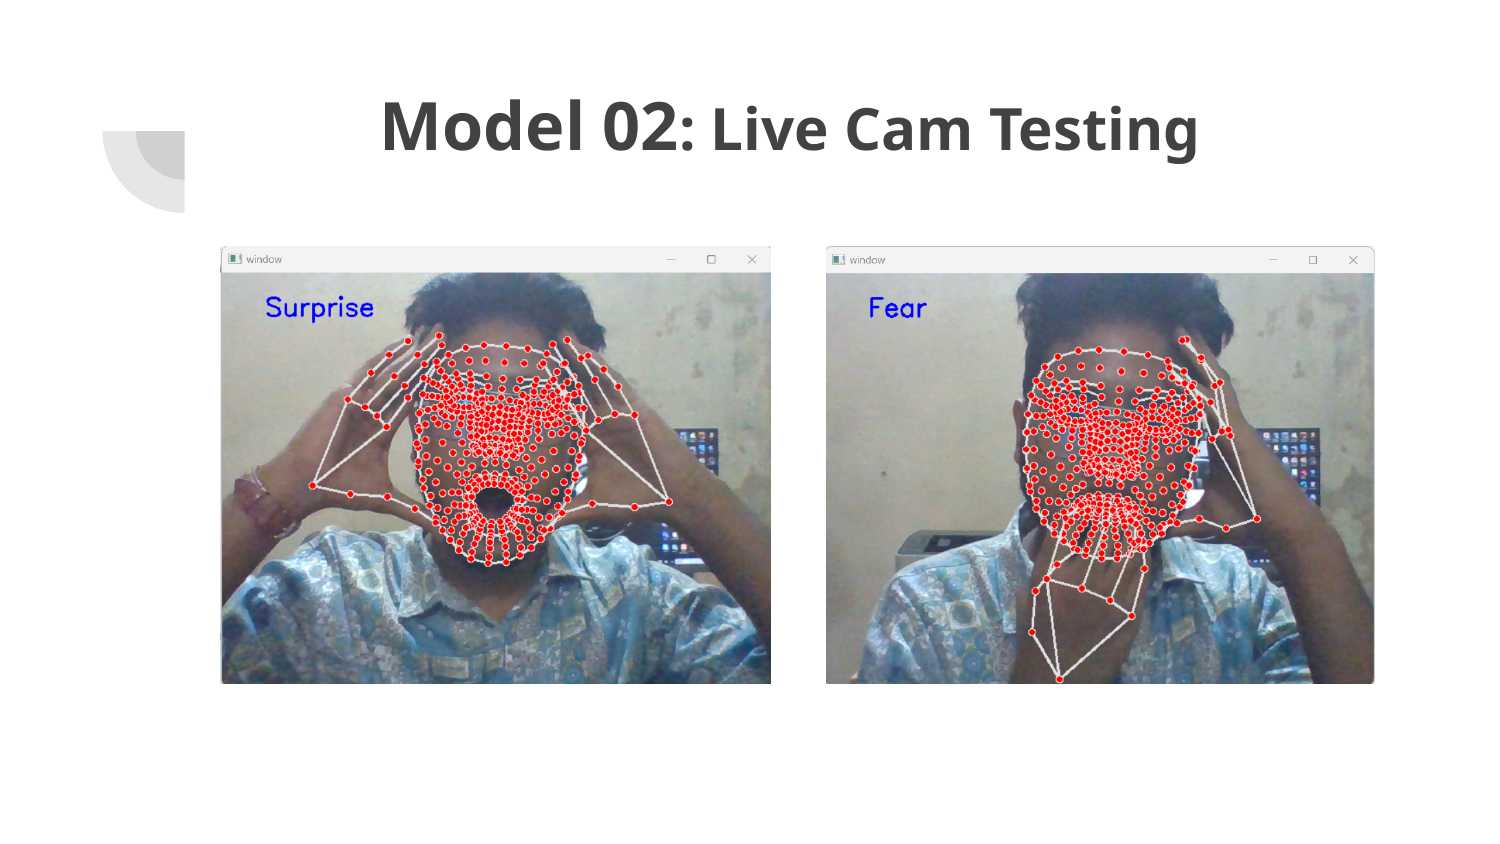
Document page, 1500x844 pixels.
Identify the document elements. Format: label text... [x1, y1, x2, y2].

picture [220, 246, 771, 684]
picture [826, 246, 1375, 684]
title Model 02: Live Cam Testing [220, 69, 1375, 181]
